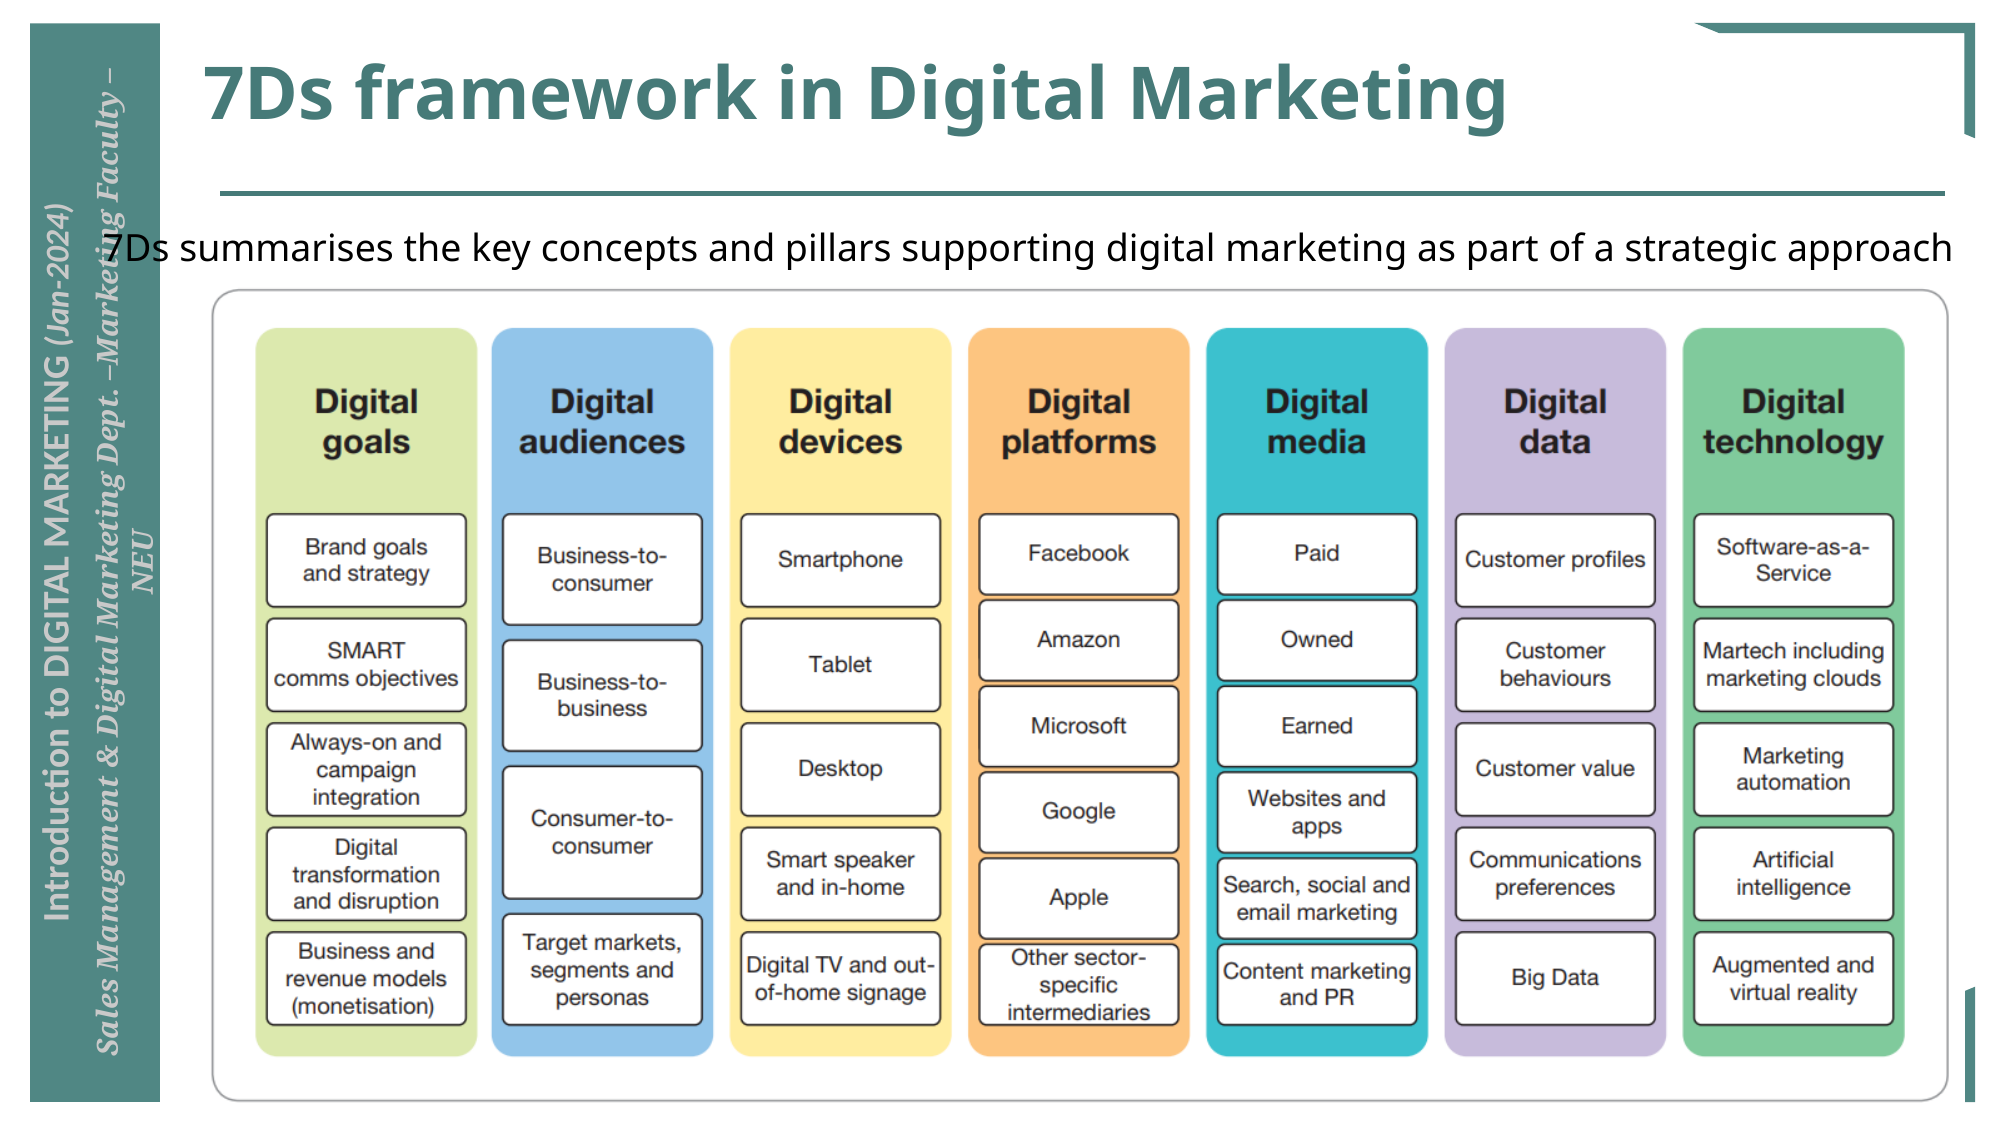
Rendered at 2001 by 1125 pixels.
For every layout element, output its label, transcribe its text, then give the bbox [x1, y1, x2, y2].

text_box 7Ds summarises the key concepts and pillars supporting digital marketing as part of a strategic approach [87, 216, 1980, 277]
title 7Ds framework in Digital Marketing [188, 11, 1812, 181]
picture [188, 273, 1965, 1114]
